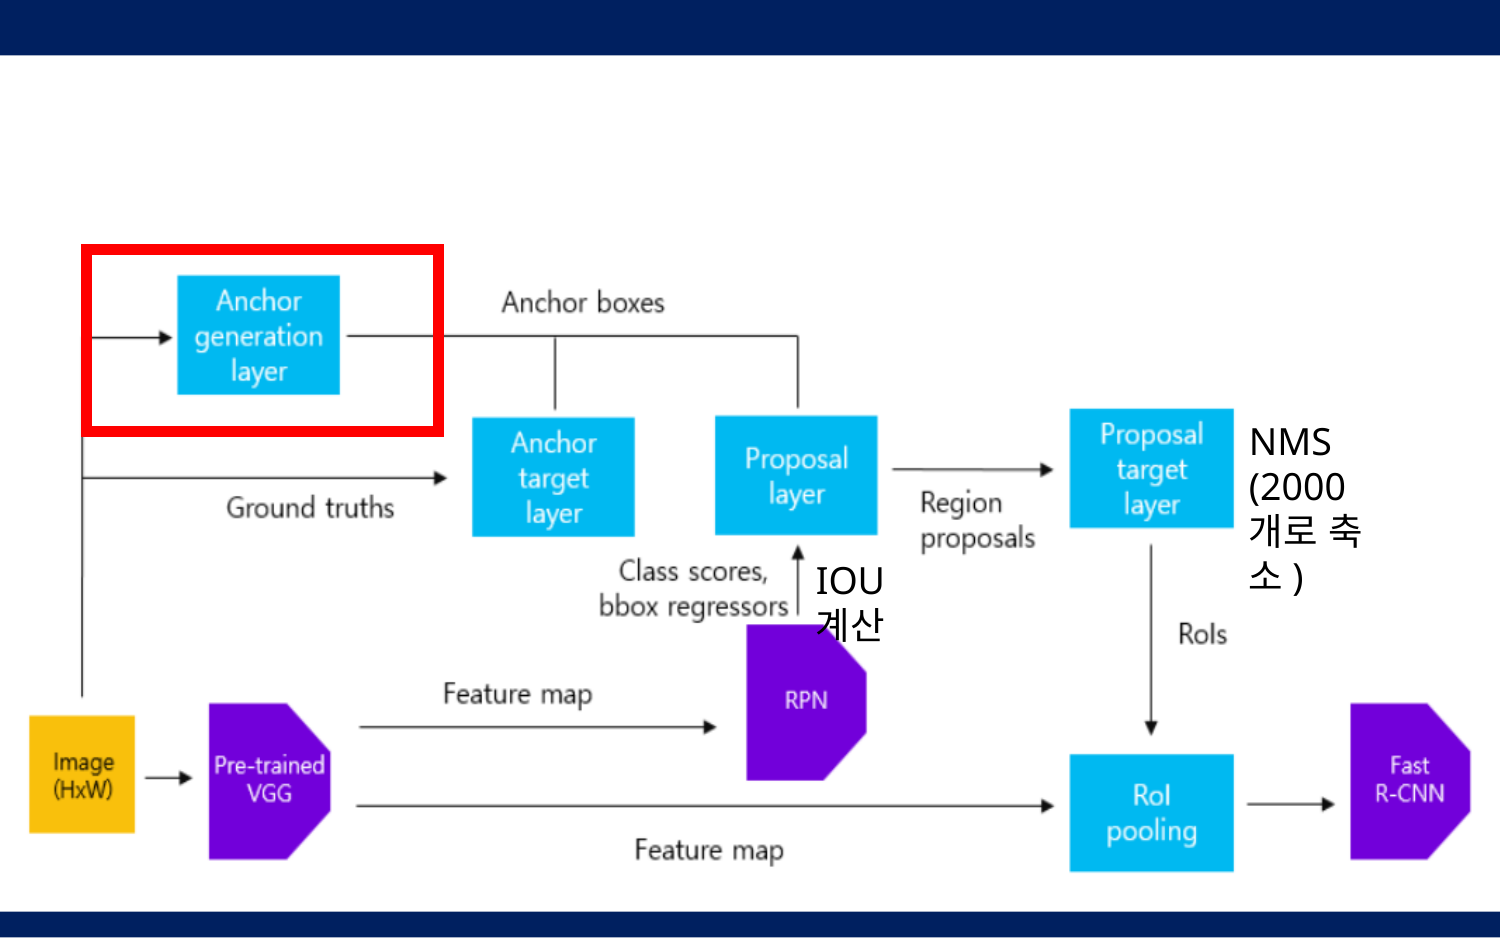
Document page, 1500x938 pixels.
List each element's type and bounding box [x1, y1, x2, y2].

picture [0, 234, 1487, 895]
